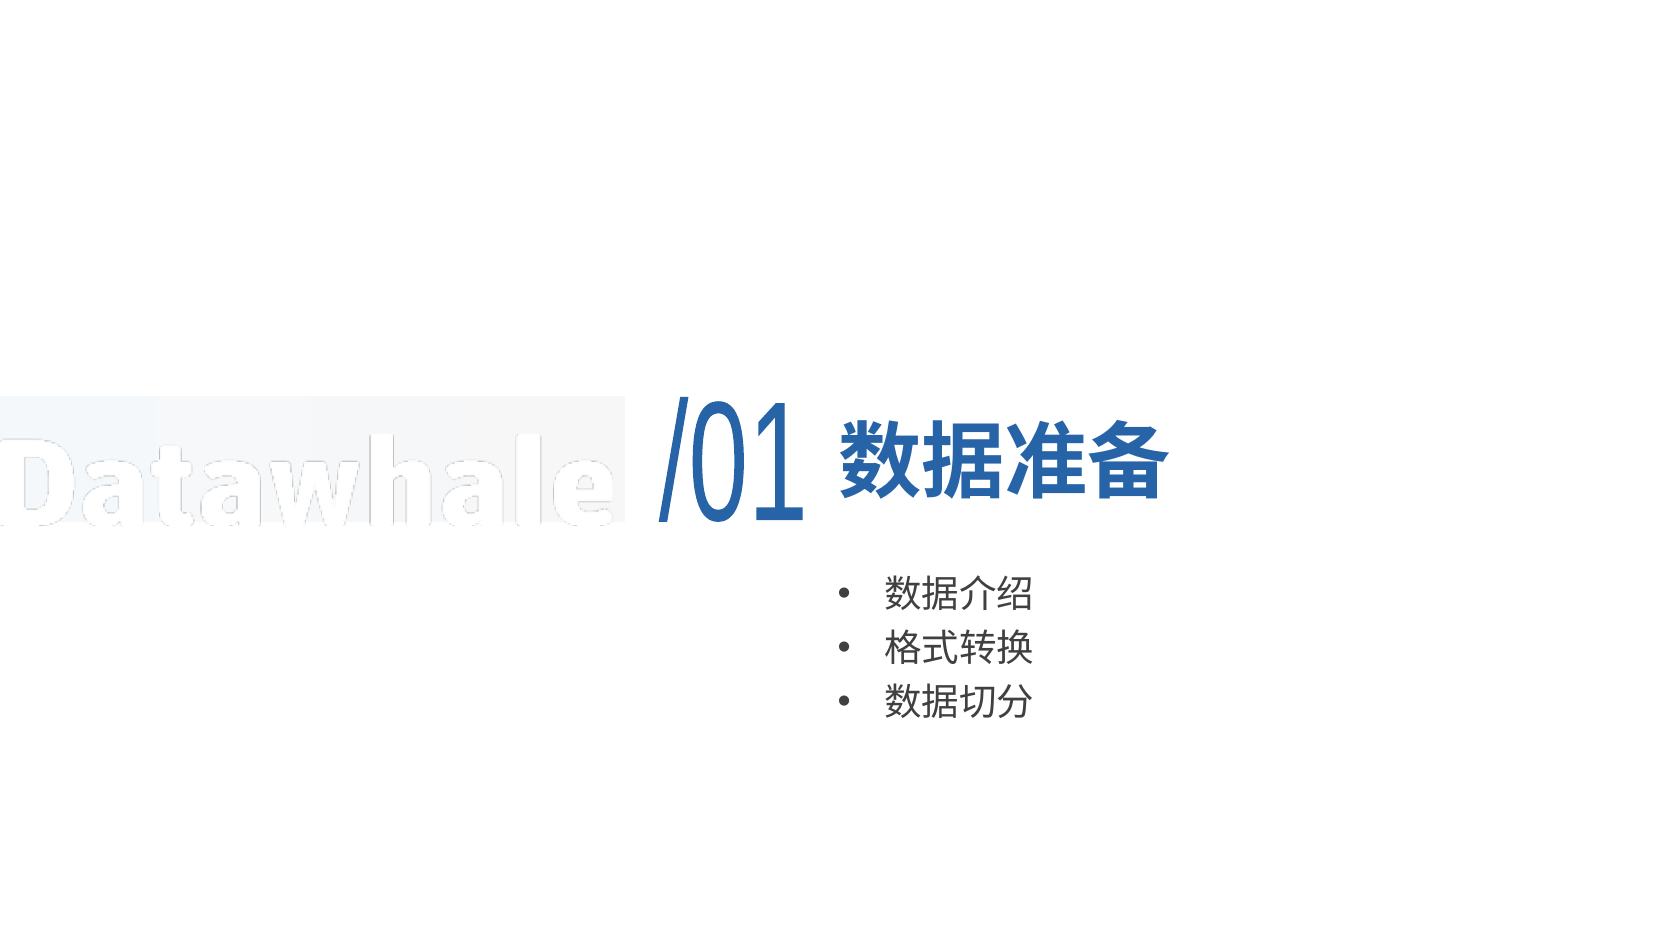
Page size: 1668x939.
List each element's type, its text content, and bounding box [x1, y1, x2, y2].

text_box 数据准备 [823, 380, 1187, 516]
text_box 数据介绍 格式转换 数据切分 [822, 553, 1050, 731]
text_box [0, 396, 625, 526]
